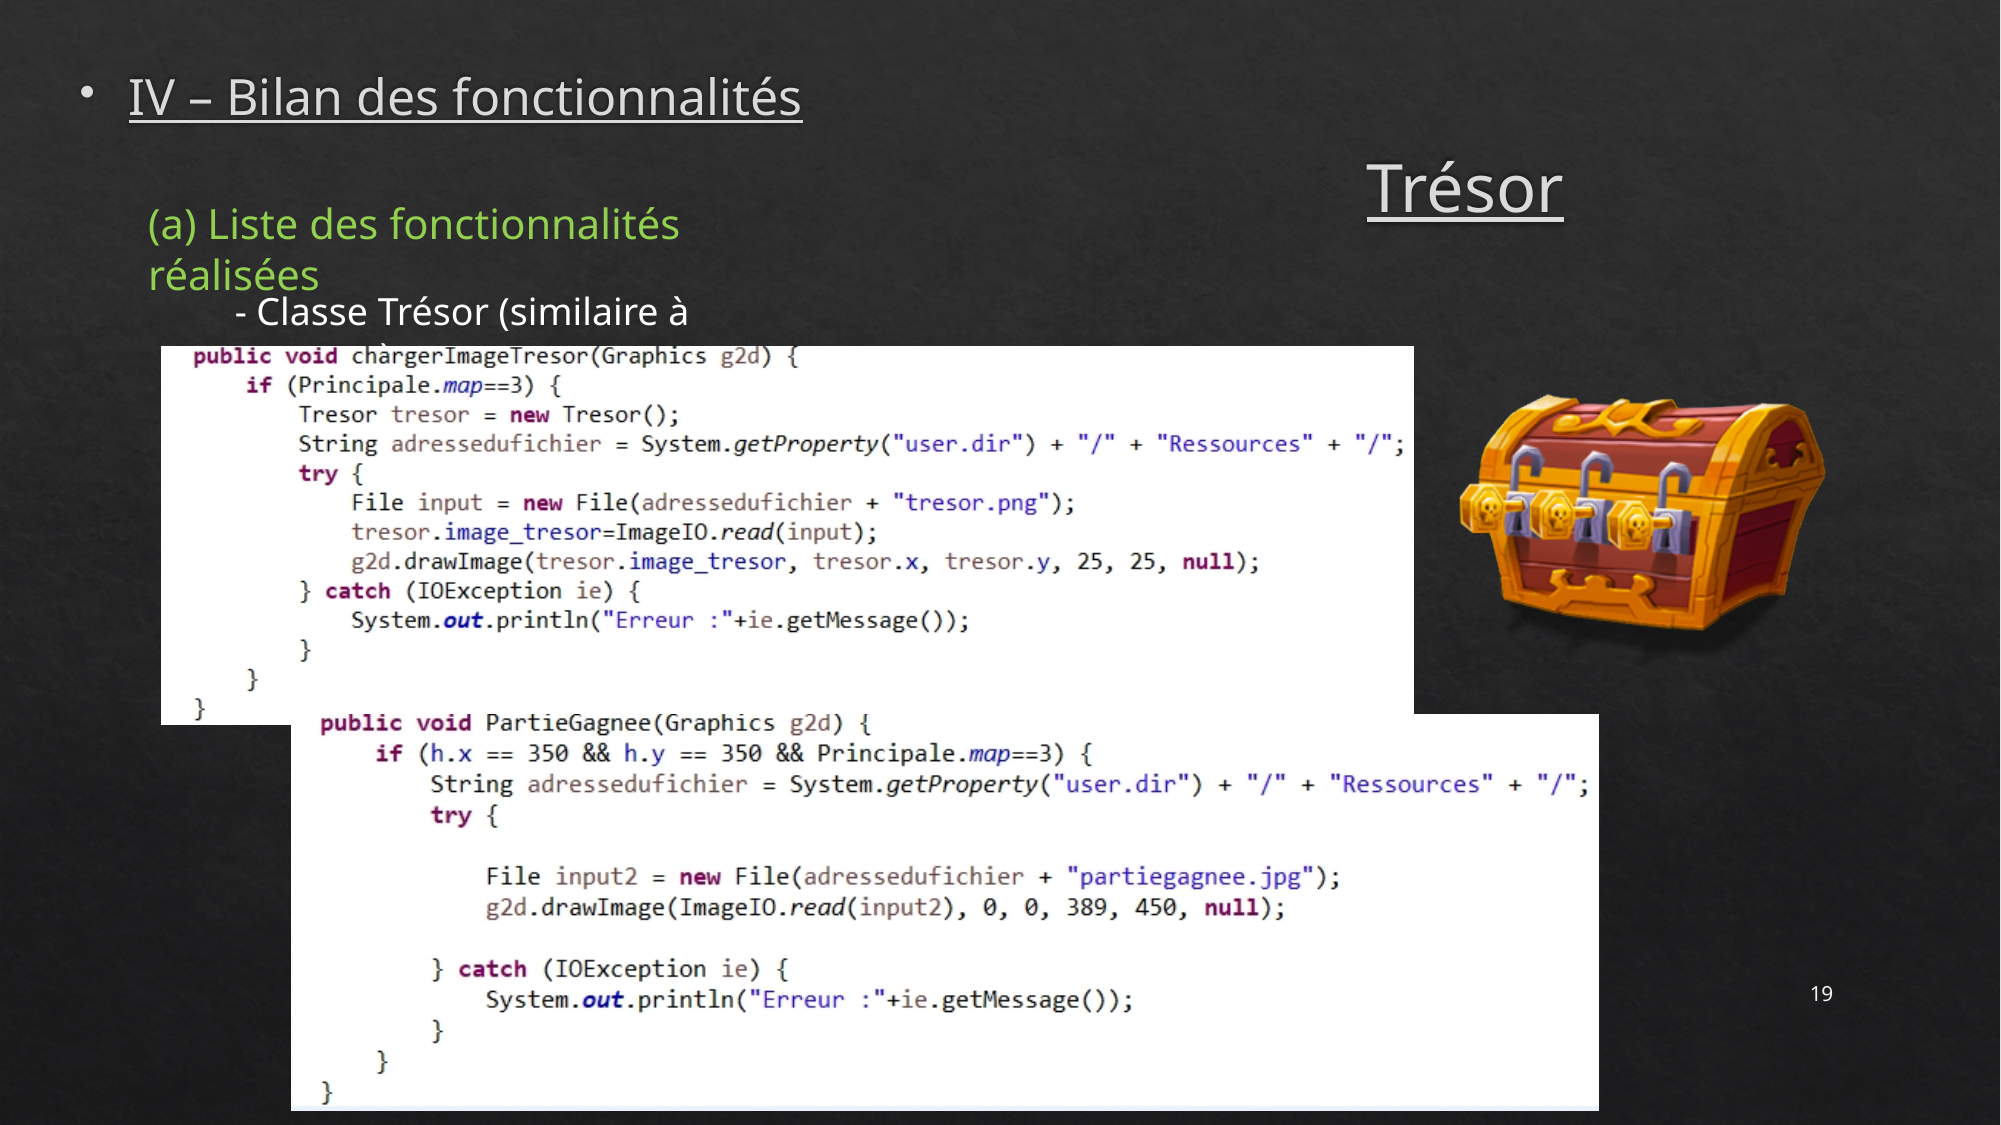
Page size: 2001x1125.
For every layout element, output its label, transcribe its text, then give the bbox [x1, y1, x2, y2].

picture [161, 345, 1600, 1112]
slide_number 19 [1724, 965, 1849, 1025]
picture [1433, 329, 1839, 695]
text_box IV – Bilan des fonctionnalités [60, 58, 828, 191]
list Trésor [1017, 137, 1908, 590]
text_box (a) Liste des fonctionnalités réalisées [133, 190, 828, 306]
text_box - Classe Trésor (similaire à passage) + [220, 280, 871, 342]
